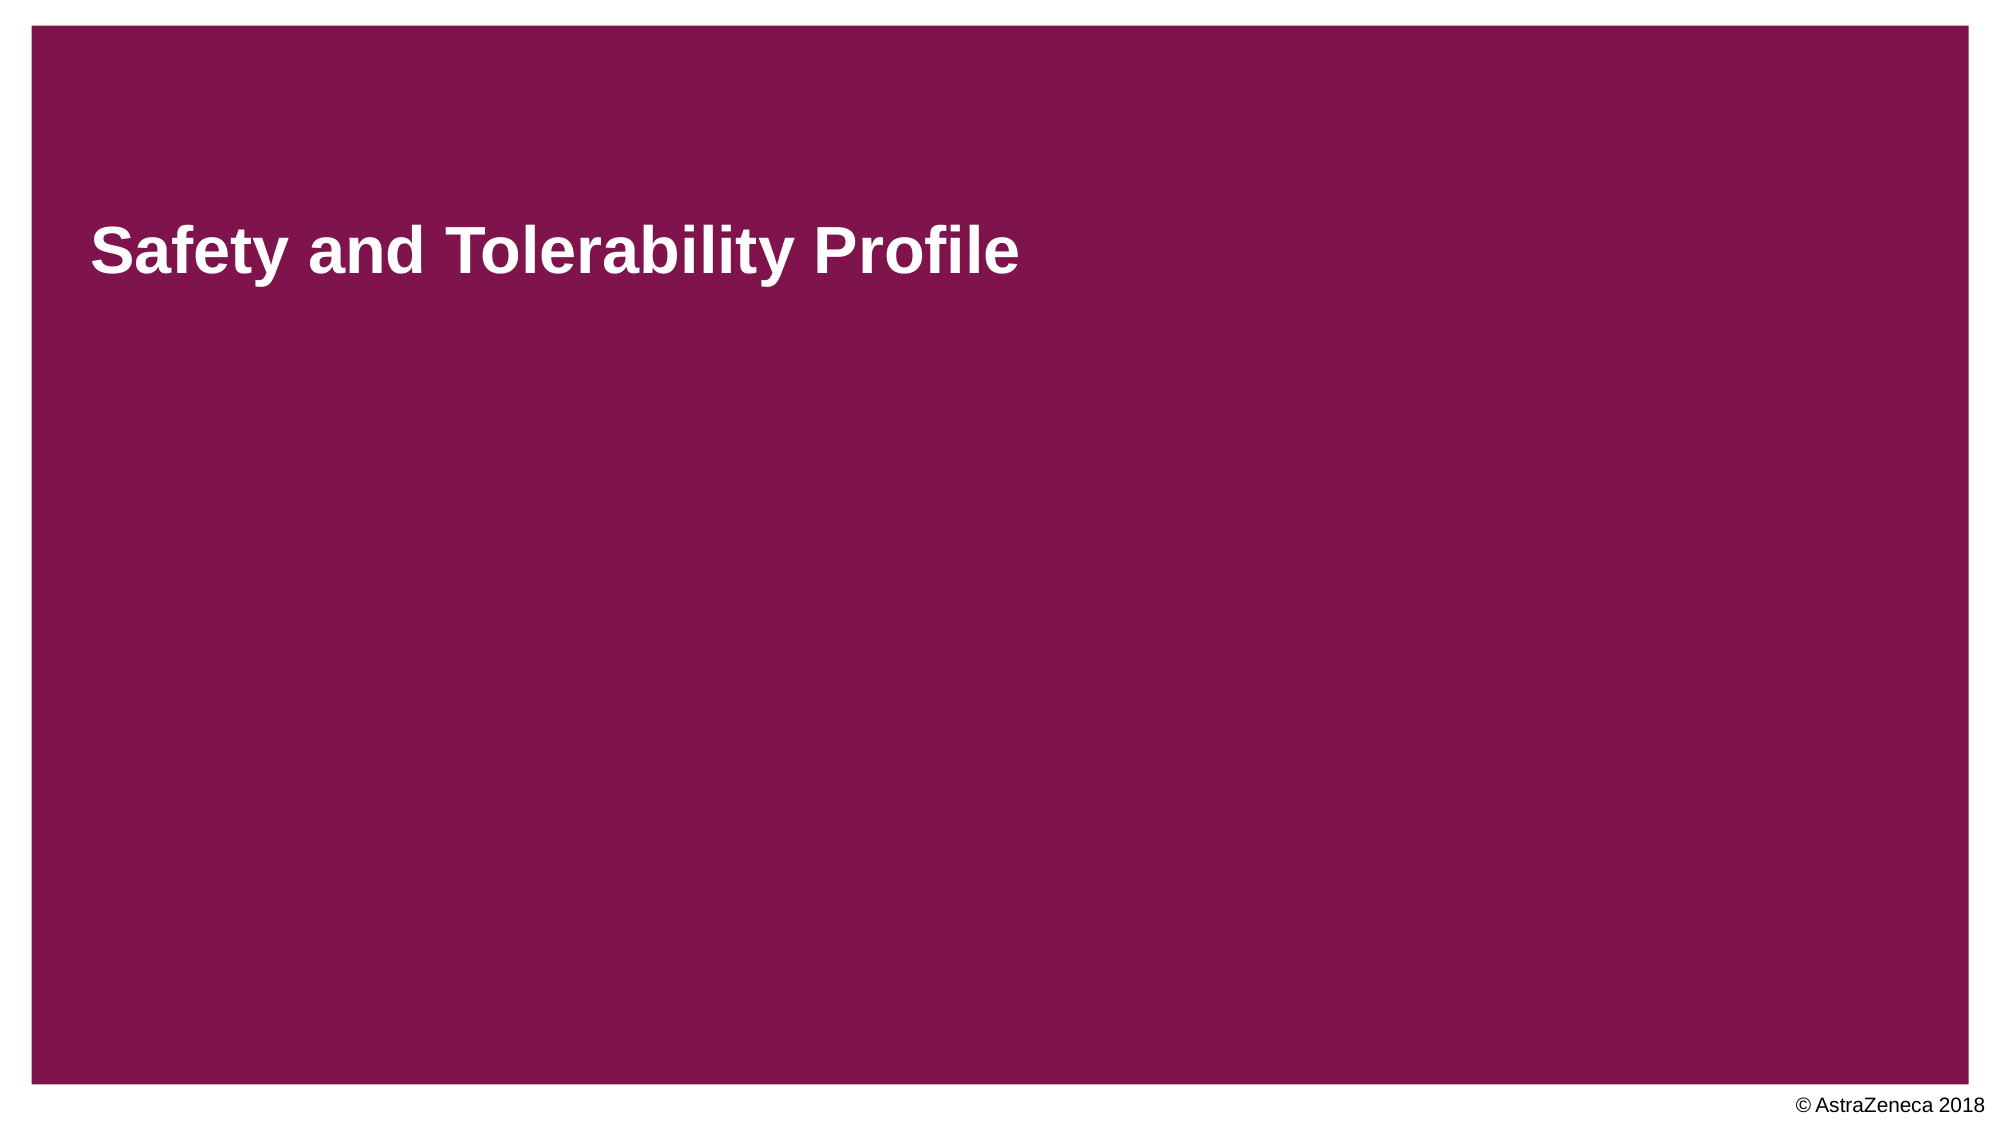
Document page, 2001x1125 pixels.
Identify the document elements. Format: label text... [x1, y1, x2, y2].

title Safety and Tolerability Profile [75, 208, 1925, 297]
